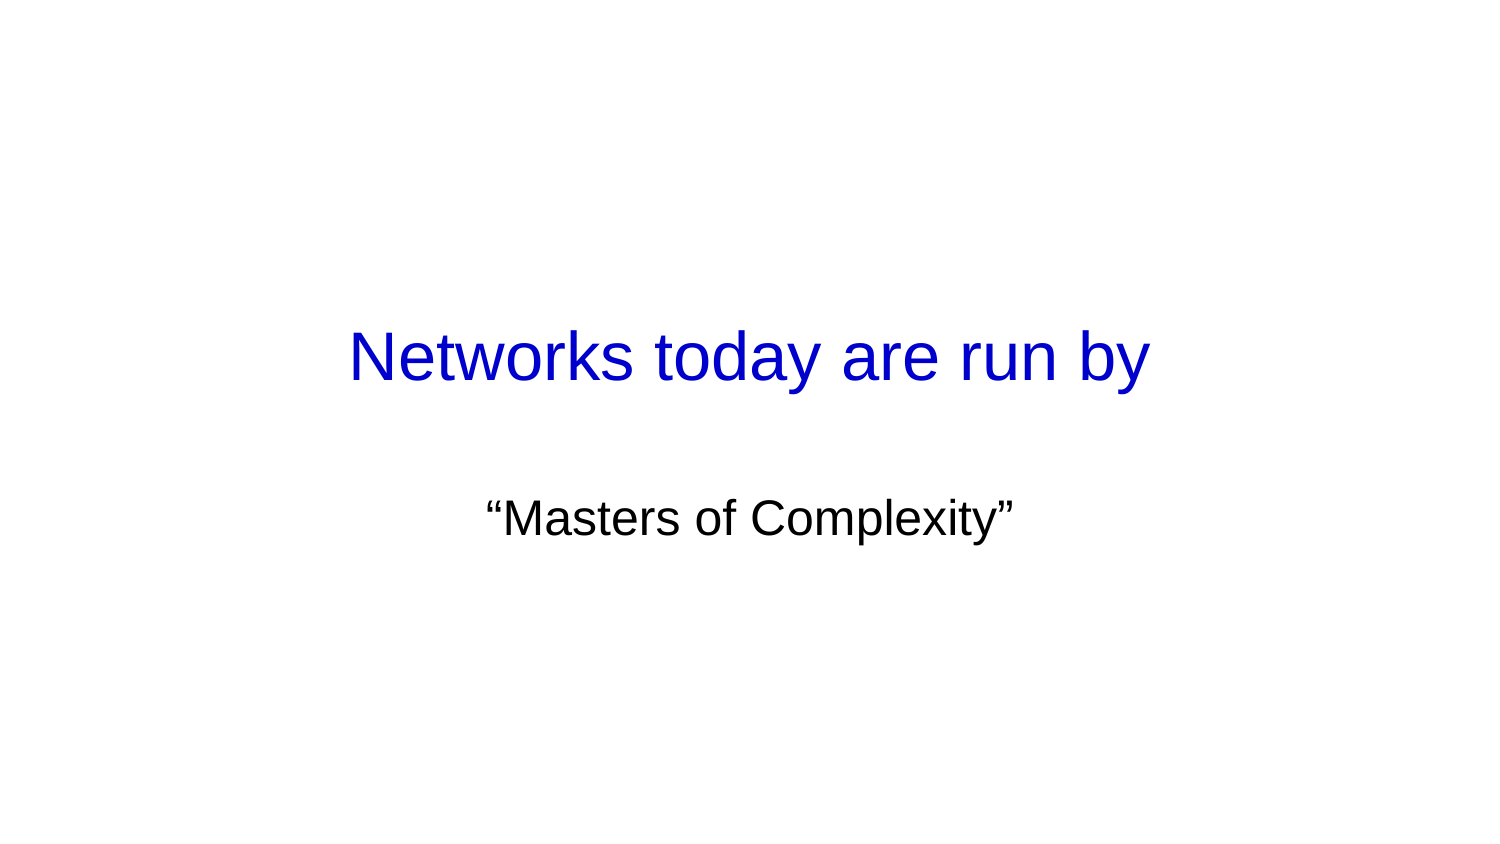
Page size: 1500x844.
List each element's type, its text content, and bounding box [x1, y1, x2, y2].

title Networks today are run by [112, 262, 1388, 443]
subtitle “Masters of Complexity” [225, 478, 1275, 694]
